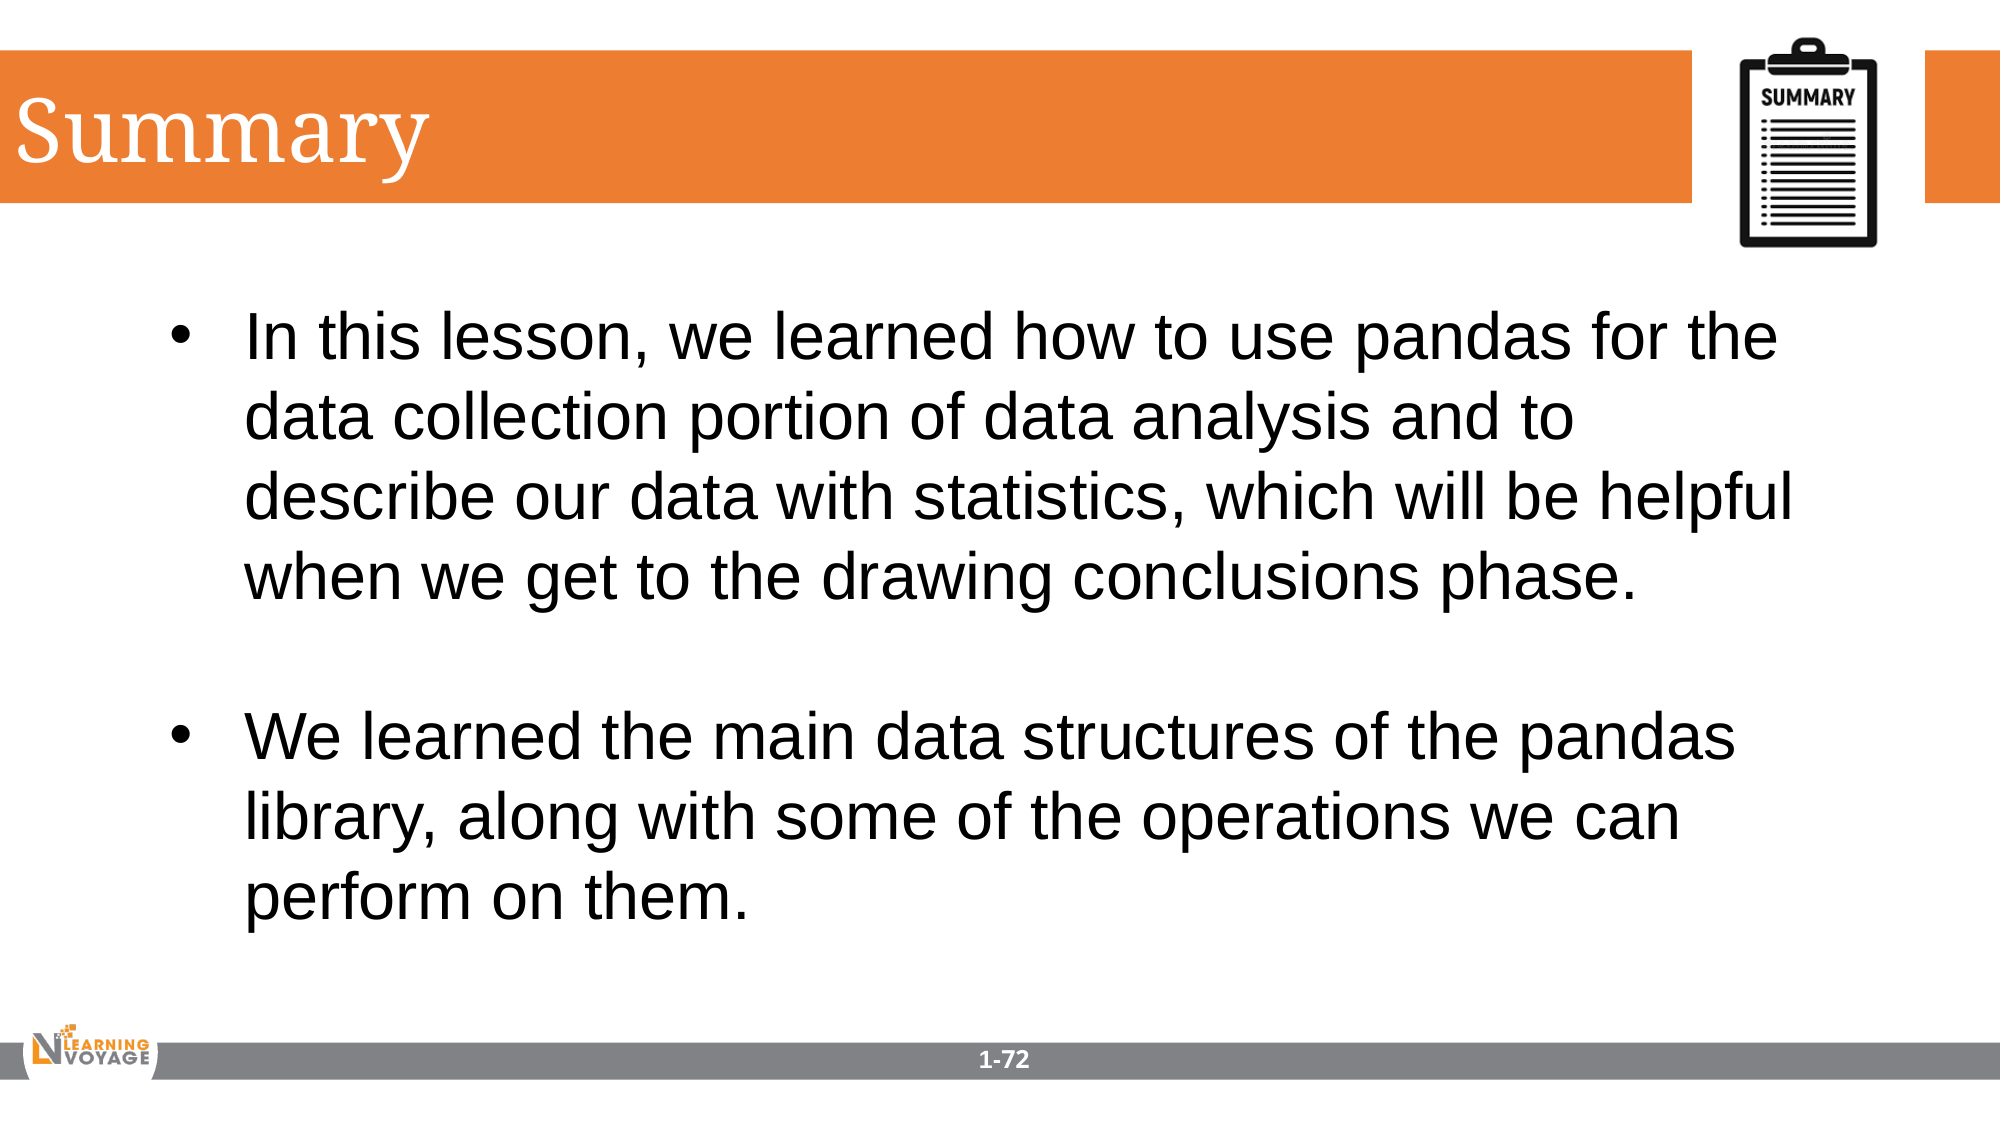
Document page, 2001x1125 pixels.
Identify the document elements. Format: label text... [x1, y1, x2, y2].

slide_number 1-72 [923, 1026, 1045, 1095]
picture [1692, 26, 1925, 260]
text_box In this lesson, we learned how to use pandas for the data collection portion of data analysis and to describe our data with statistics, which will be helpful when we get to the drawing conclusions phase. We learned the main data structures of the pandas library, along with some of the operations we can perform on them. [169, 290, 1831, 933]
text_box Summary [1925, 49, 2000, 204]
picture [0, 942, 192, 1125]
text_box Summary [0, 49, 1692, 204]
